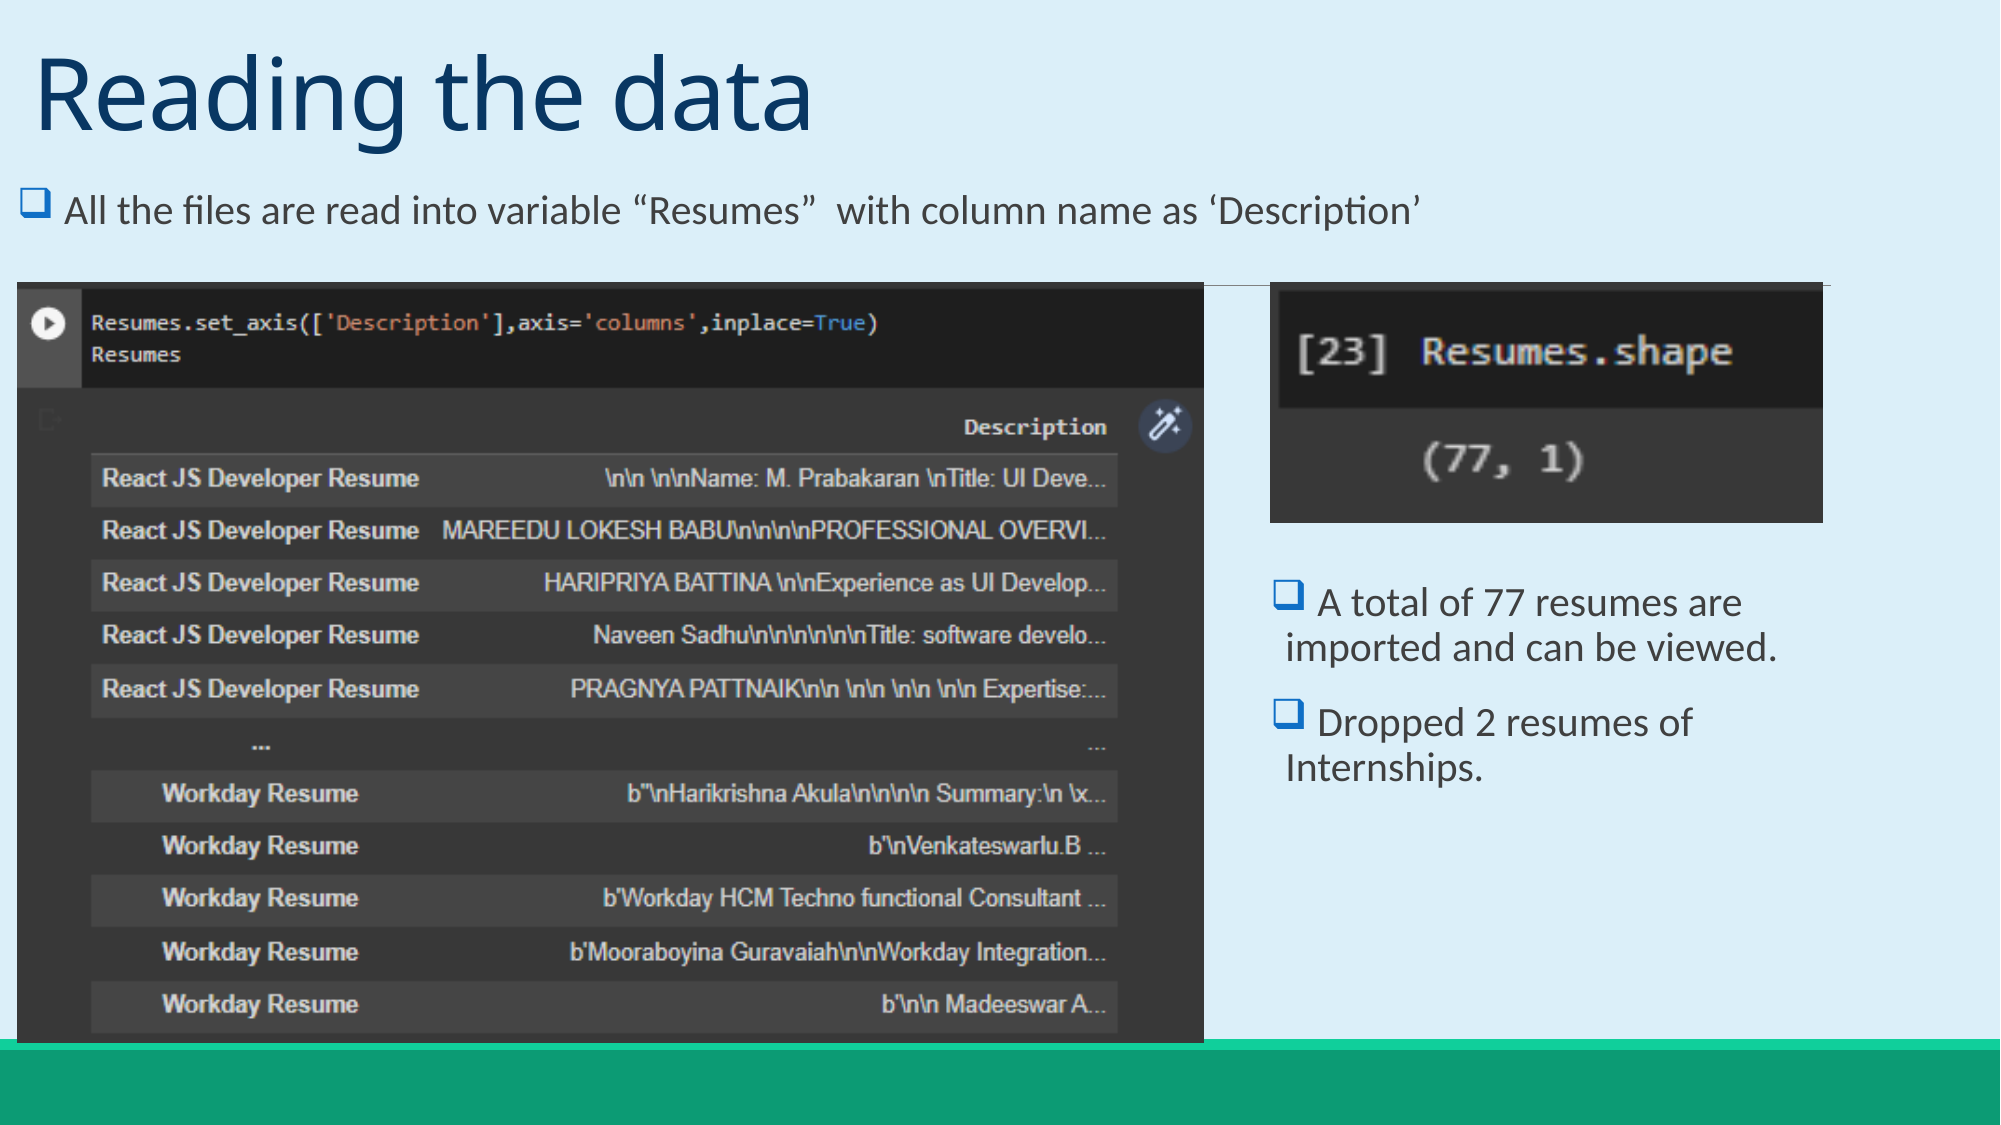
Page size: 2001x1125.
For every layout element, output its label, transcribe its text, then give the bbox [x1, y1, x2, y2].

text_box A total of 77 resumes are imported and can be viewed. Dropped 2 resumes of Internships. [1270, 573, 1823, 868]
list All the files are read into variable “Resumes” with column name as ‘Description’ [17, 180, 1668, 283]
picture [16, 282, 1205, 1044]
picture [1269, 282, 1824, 523]
title Reading the data [17, 17, 1668, 159]
